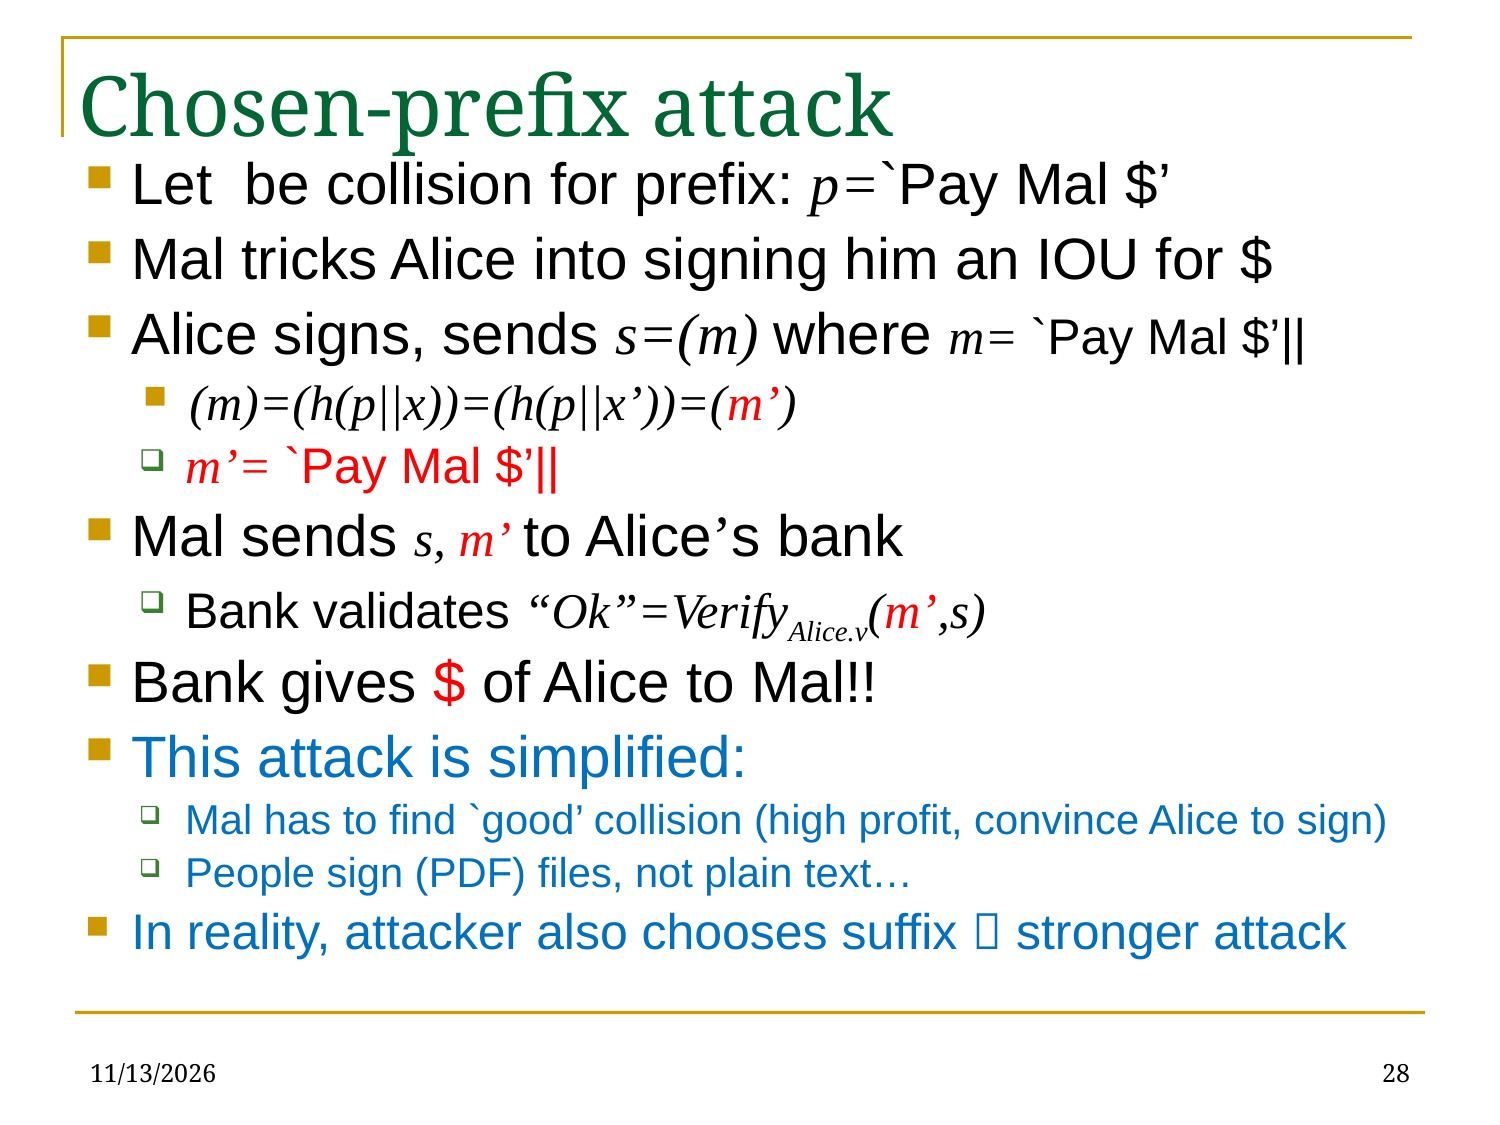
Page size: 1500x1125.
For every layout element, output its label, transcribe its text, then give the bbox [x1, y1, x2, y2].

title Chosen-prefix attack [63, 45, 1425, 174]
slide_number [75, 1024, 425, 1100]
slide_number 28 [1074, 1024, 1425, 1100]
